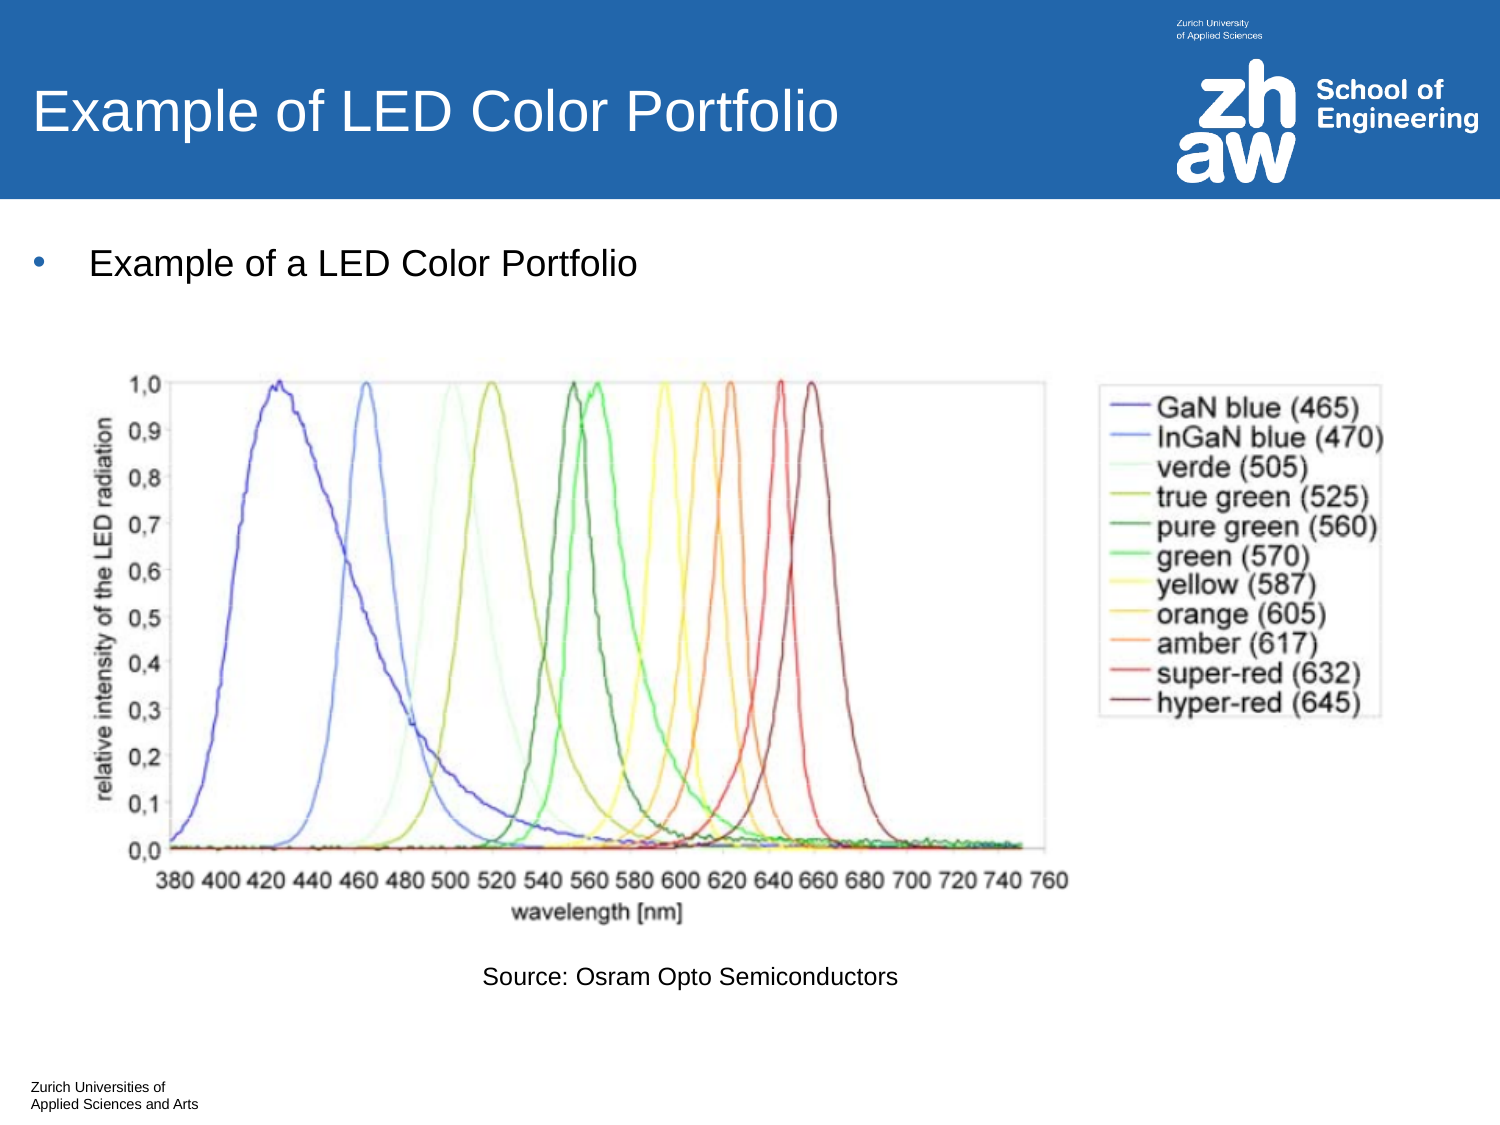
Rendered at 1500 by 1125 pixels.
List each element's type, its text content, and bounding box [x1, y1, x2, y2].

text_box Source: Osram Opto Semiconductors [467, 952, 915, 998]
title Example of LED Color Portfolio [17, 31, 1158, 185]
picture [40, 342, 1390, 937]
picture [1176, 19, 1478, 183]
list Example of a LED Color Portfolio [17, 231, 1483, 976]
